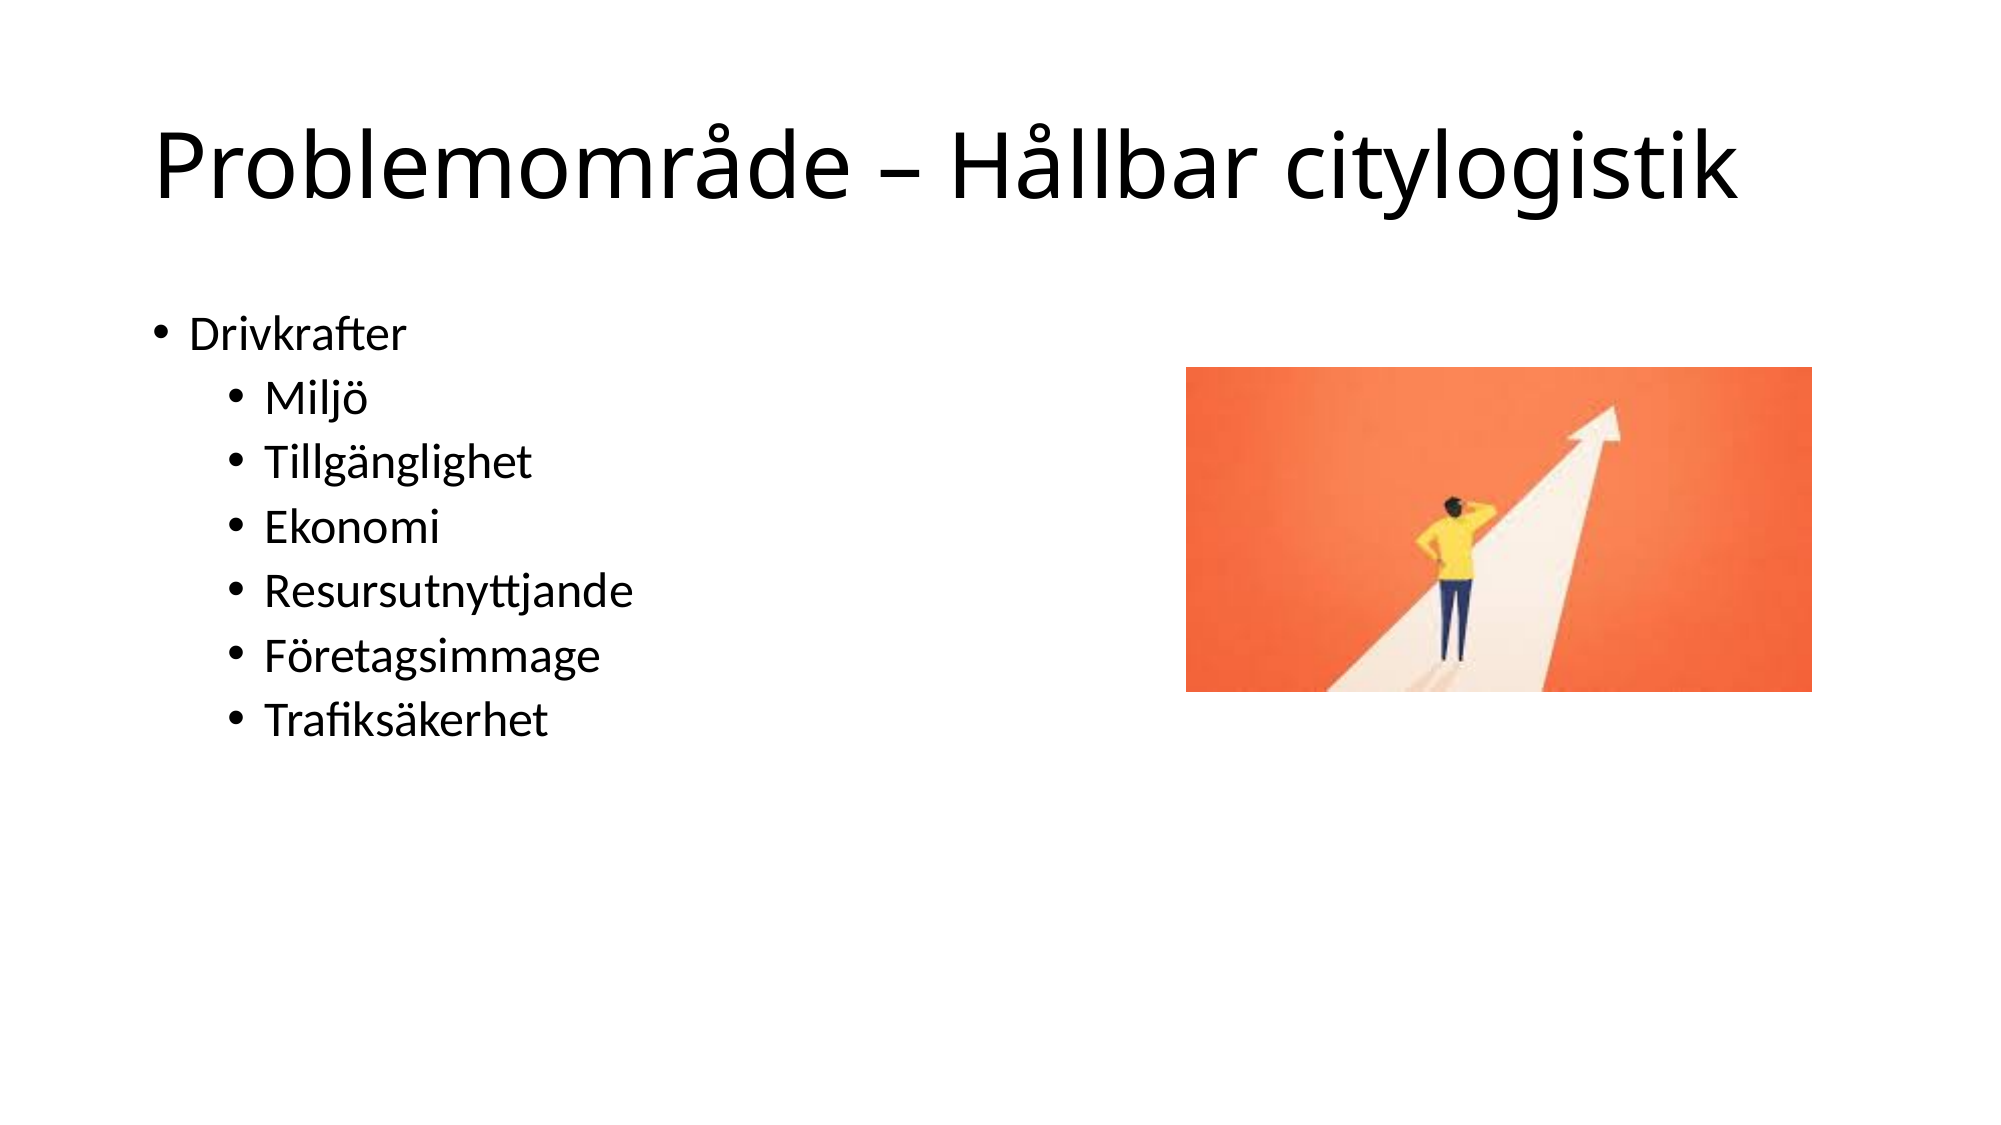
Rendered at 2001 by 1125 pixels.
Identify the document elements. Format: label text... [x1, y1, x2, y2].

list Drivkrafter Miljö Tillgänglighet Ekonomi Resursutnyttjande Företagsimmage Trafiksäkerhet [137, 299, 1863, 1014]
picture [1186, 367, 1812, 692]
title Problemområde – Hållbar citylogistik [137, 59, 1863, 278]
